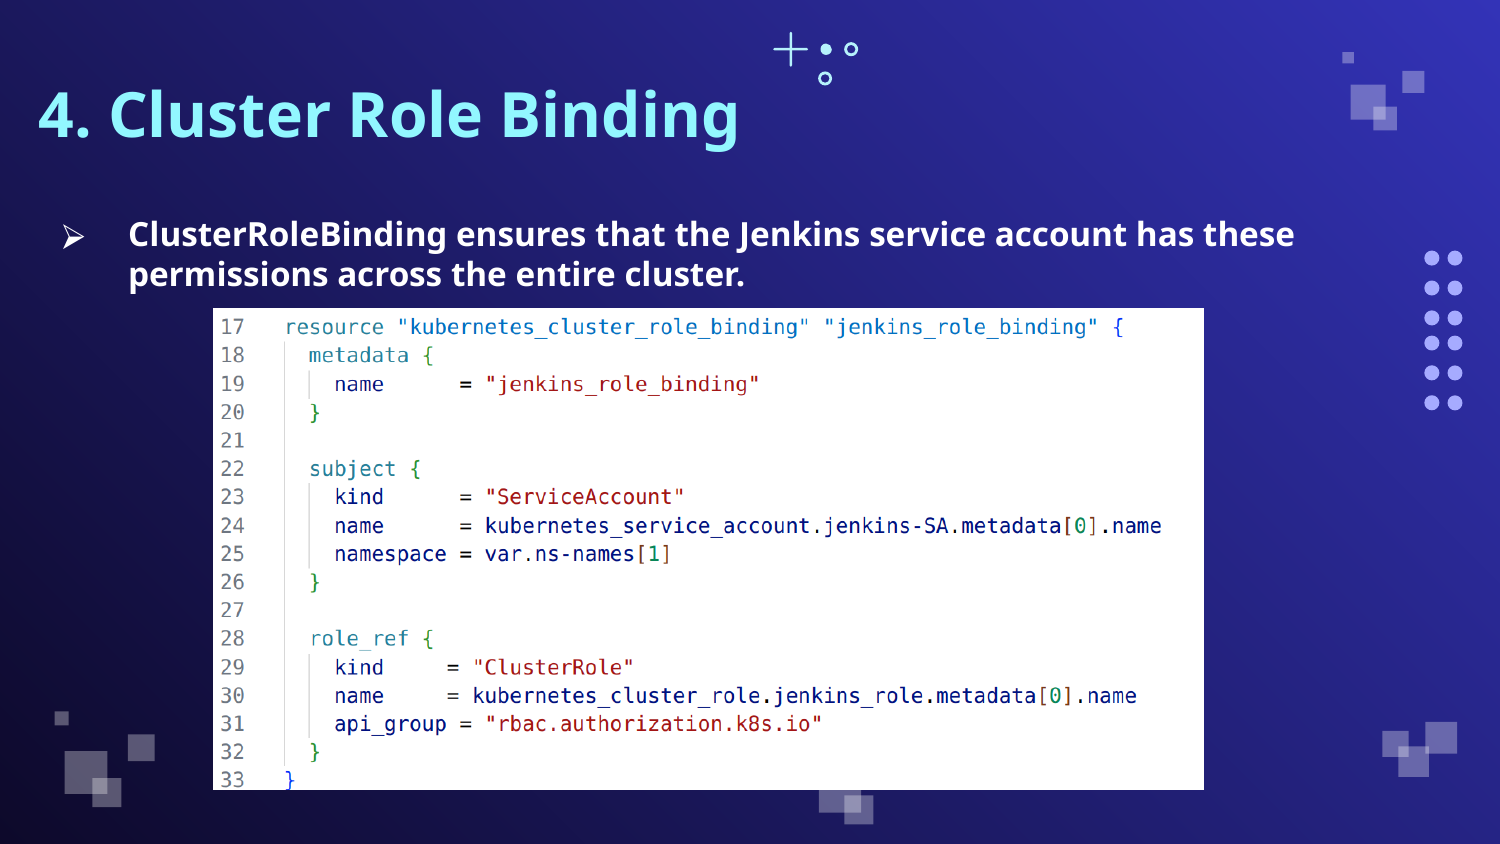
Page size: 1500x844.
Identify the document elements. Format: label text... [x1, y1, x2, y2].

picture [213, 308, 1204, 790]
title 4. Cluster Role Binding [23, 54, 1477, 171]
subtitle ClusterRoleBinding ensures that the Jenkins service account has these permissions across the entire cluster. [38, 198, 1397, 725]
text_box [54, 711, 155, 808]
